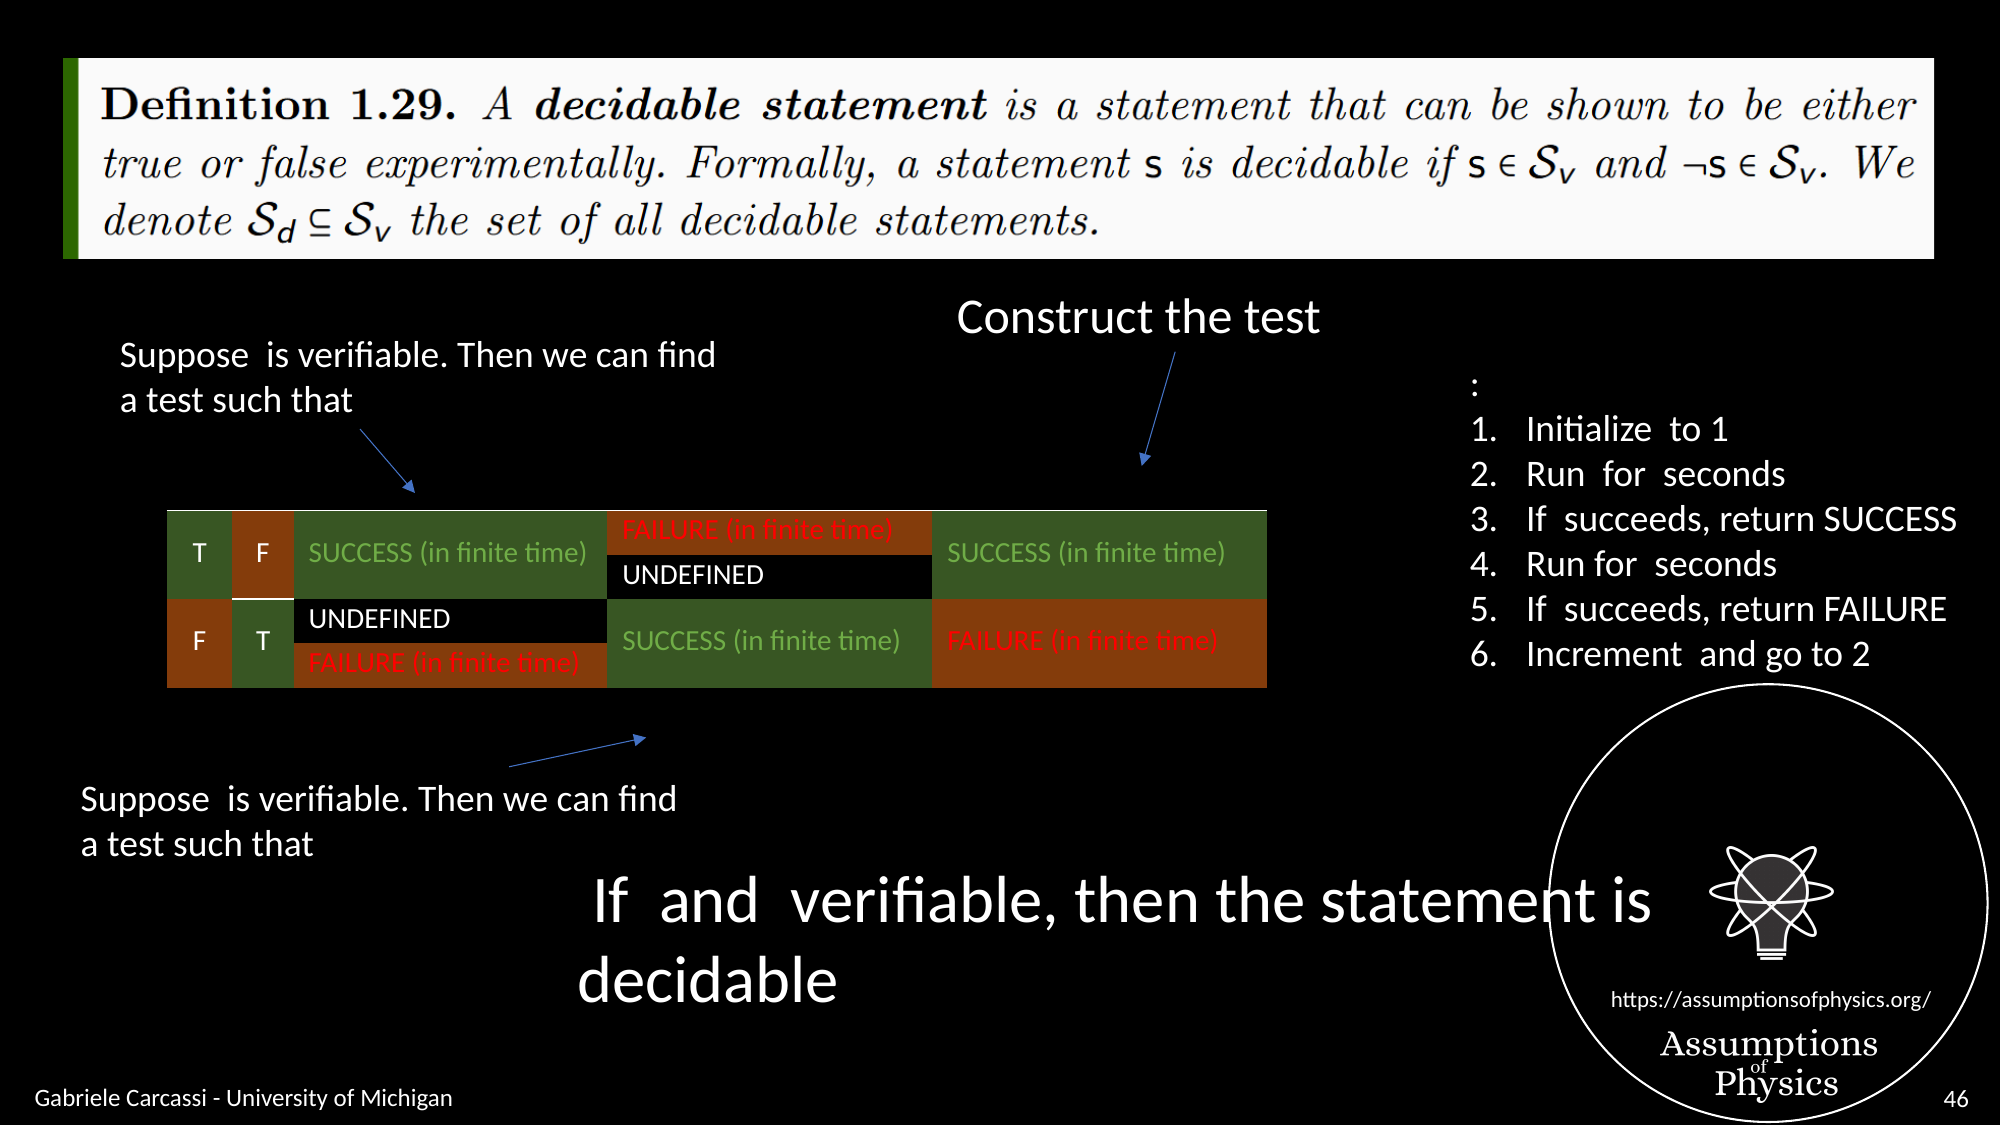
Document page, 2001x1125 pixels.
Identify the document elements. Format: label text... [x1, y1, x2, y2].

footer Gabriele Carcassi - University of Michigan [19, 1077, 999, 1116]
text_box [509, 737, 647, 767]
picture [1709, 846, 1834, 960]
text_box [1141, 351, 1176, 467]
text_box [359, 429, 415, 493]
picture [62, 58, 1935, 259]
slide_number 46 [1893, 1078, 1985, 1116]
picture [1660, 1029, 1877, 1103]
